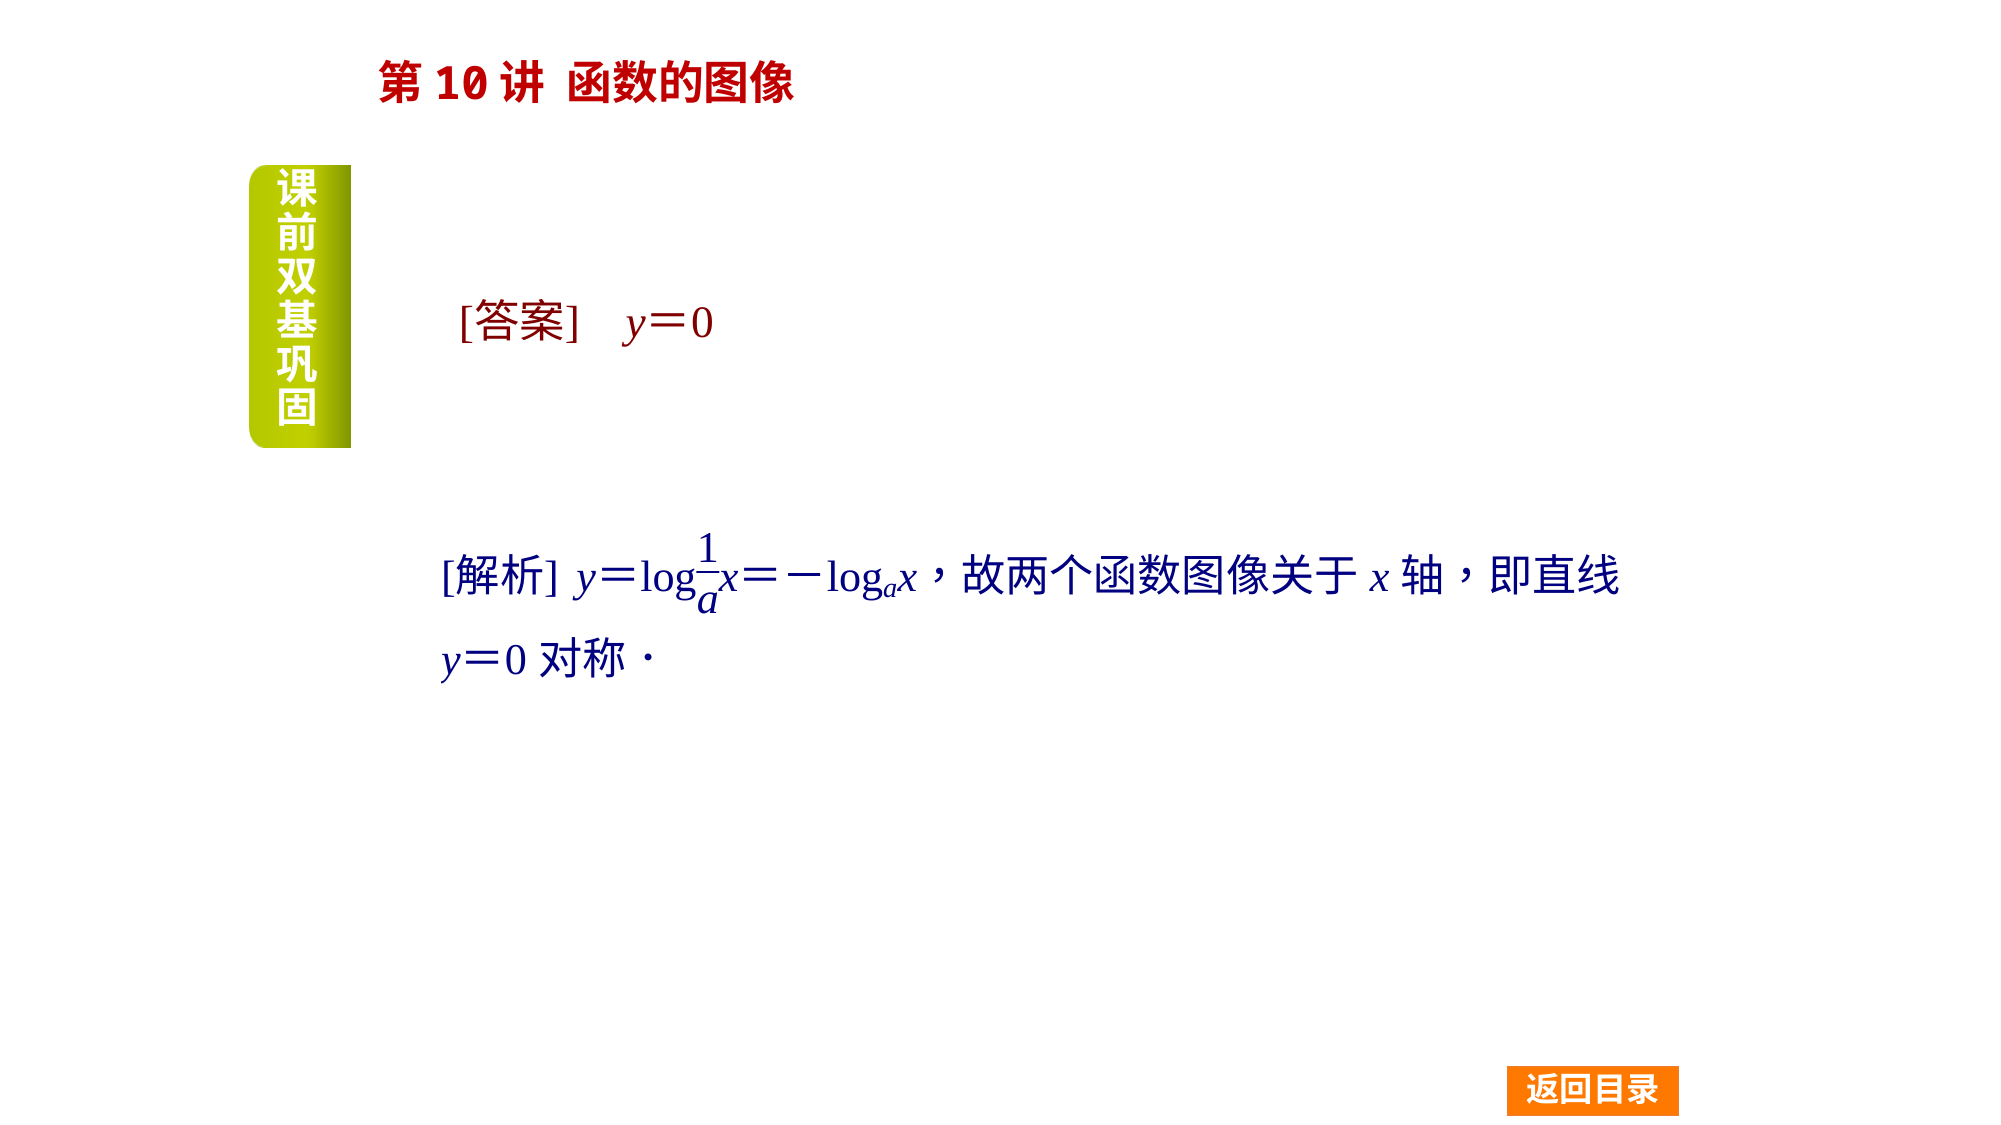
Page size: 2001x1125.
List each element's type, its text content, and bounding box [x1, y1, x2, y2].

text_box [249, 161, 351, 450]
text_box 第10讲 函数的图像 [362, 42, 1461, 121]
text_box 返回目录 [1507, 1066, 1679, 1116]
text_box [441, 515, 1621, 830]
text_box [368, 291, 1493, 435]
